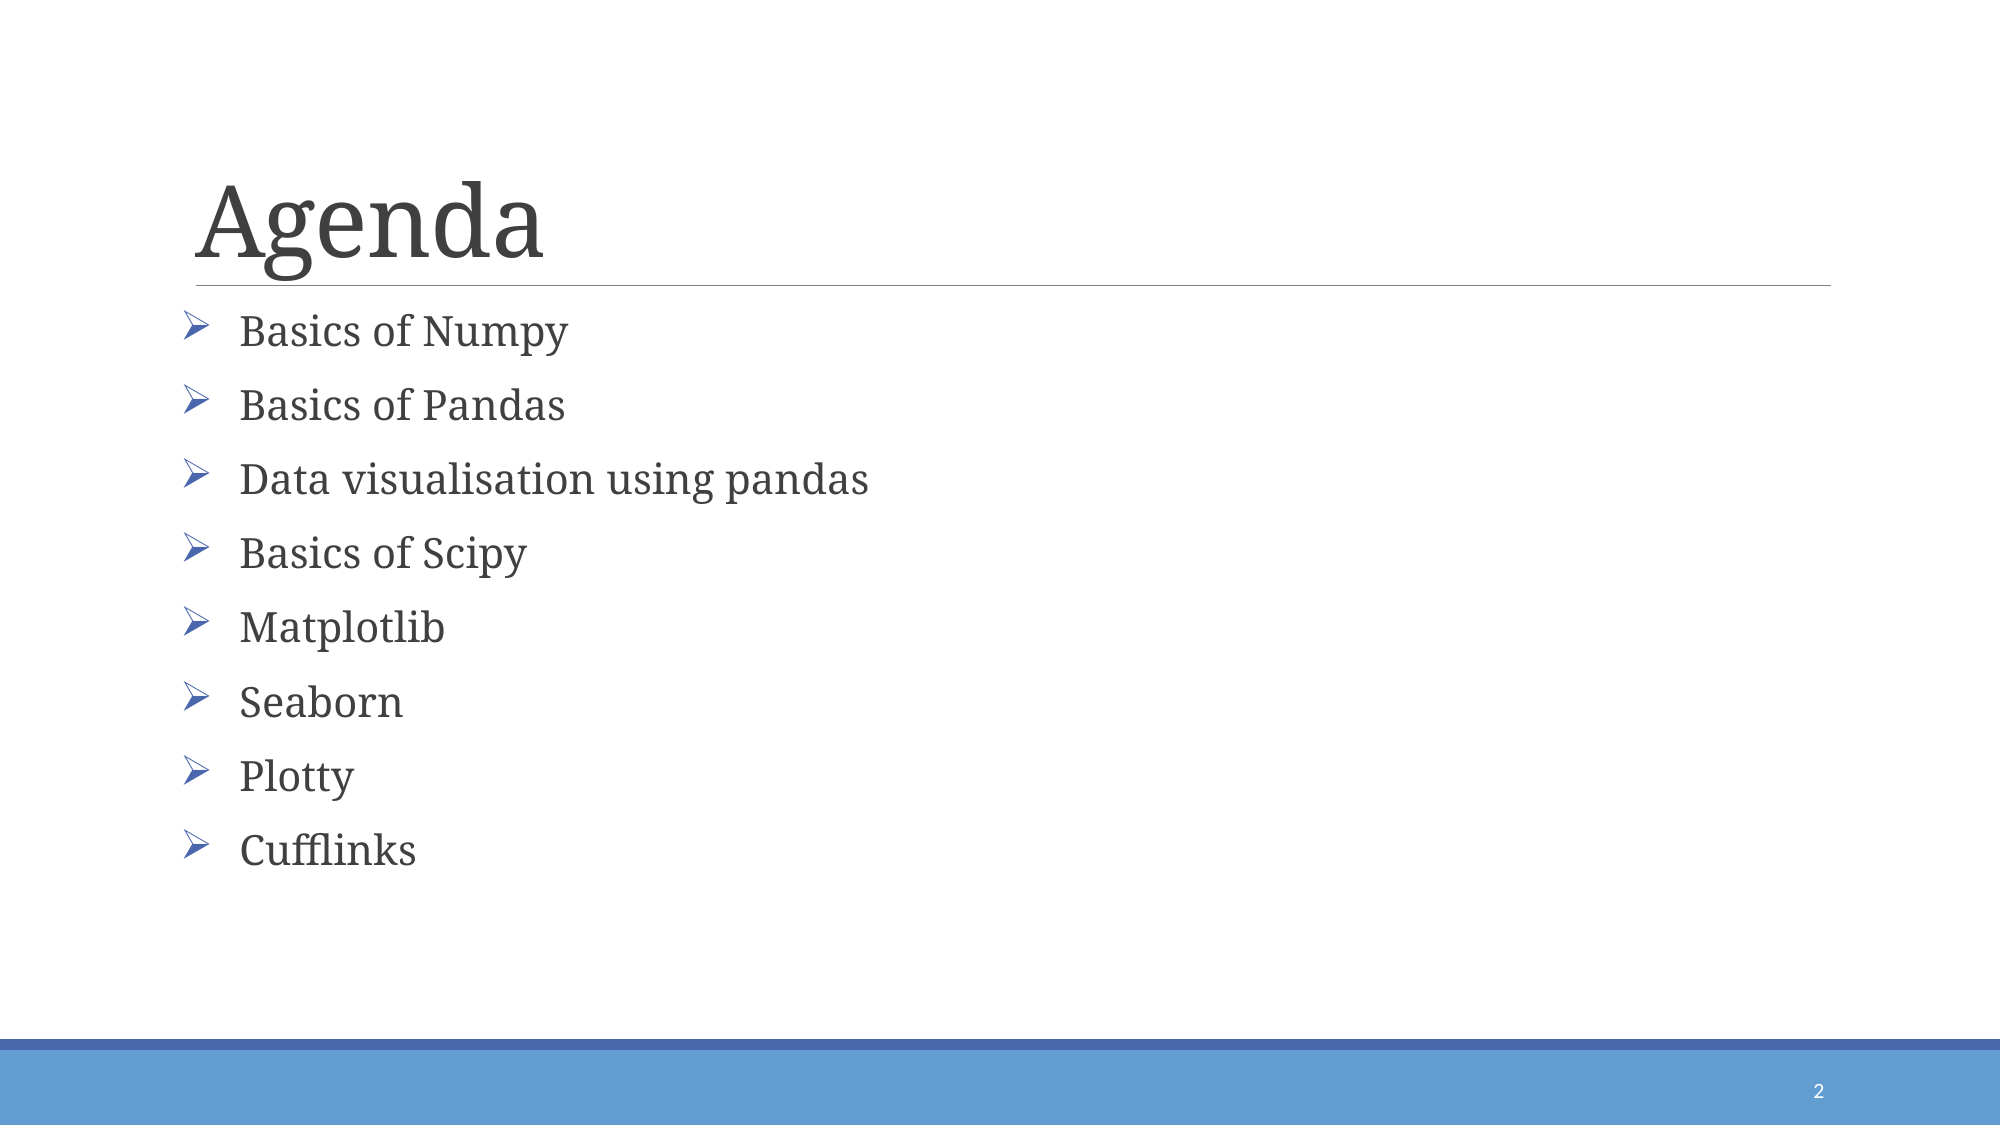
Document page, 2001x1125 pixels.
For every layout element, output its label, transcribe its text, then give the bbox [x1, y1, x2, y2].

slide_number 2 [1624, 1059, 1840, 1120]
title Agenda [180, 47, 1830, 285]
list Basics of Numpy Basics of Pandas Data visualisation using pandas Basics of Scipy Matplotlib Seaborn Plotty Cufflinks [180, 302, 1830, 963]
